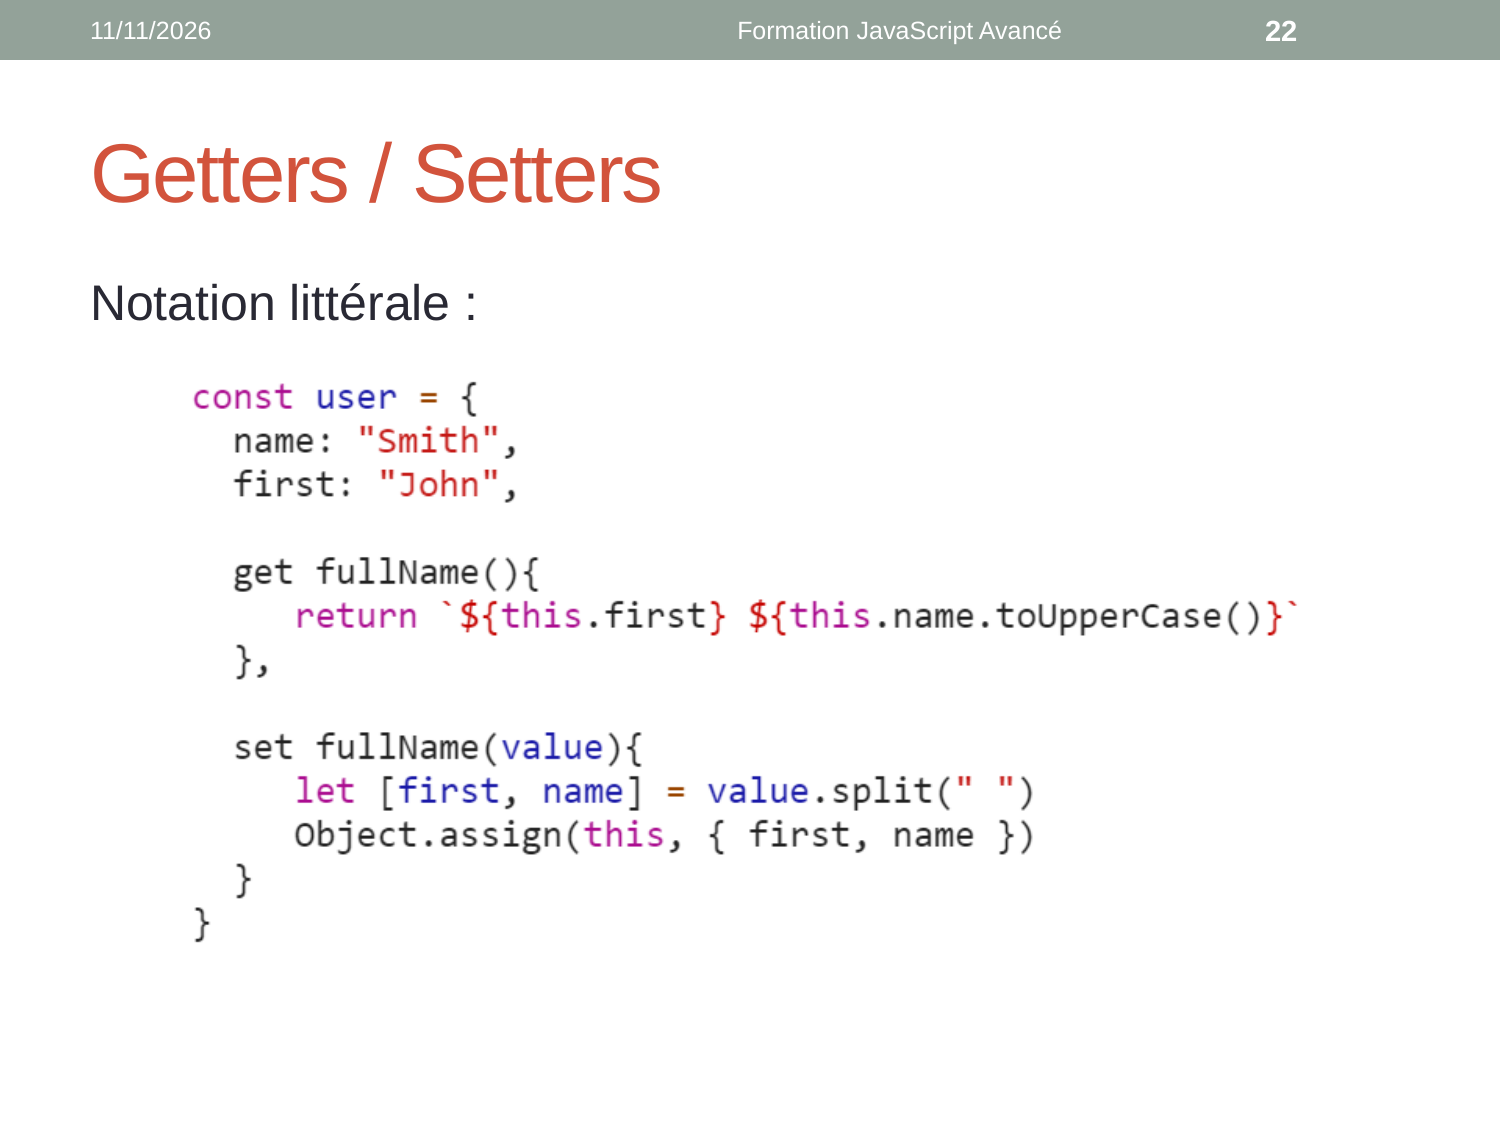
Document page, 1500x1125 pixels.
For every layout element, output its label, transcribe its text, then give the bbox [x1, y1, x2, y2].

footer Formation JavaScript Avancé [562, 3, 1238, 57]
list Notation littérale : [75, 262, 1425, 1063]
picture [175, 373, 1314, 962]
slide_number 22 [1250, 3, 1425, 57]
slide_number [75, 3, 550, 57]
title Getters / Setters [75, 87, 1425, 250]
